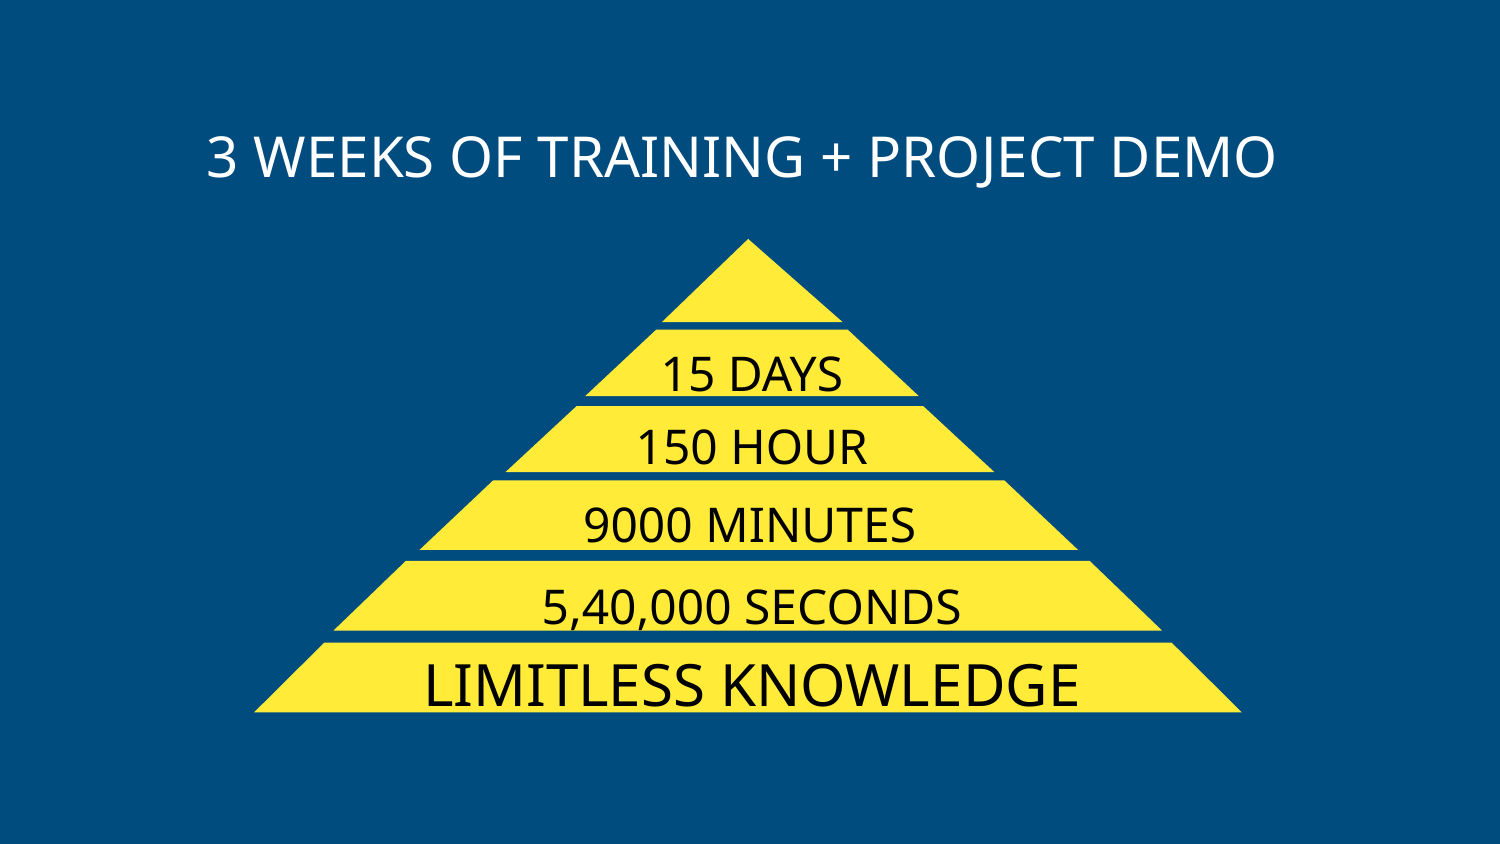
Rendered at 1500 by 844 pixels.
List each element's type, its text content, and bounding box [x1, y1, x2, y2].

text_box [387, 560, 1109, 579]
text_box 9000 MINUTES [505, 489, 995, 545]
text_box [419, 480, 1078, 550]
title 3 WEEKS OF TRAINING + PROJECT DEMO [0, 101, 1500, 267]
text_box [585, 367, 919, 397]
text_box [661, 238, 843, 323]
text_box 150 HOUR [585, 411, 919, 466]
text_box LIMITLESS KNOWLEDGE [201, 650, 1303, 710]
text_box 5,40,000 SECONDS [201, 579, 1303, 626]
text_box [647, 329, 857, 338]
text_box [333, 626, 1163, 631]
text_box 15 DAYS [616, 338, 889, 394]
text_box [316, 642, 1180, 650]
text_box [505, 406, 995, 473]
